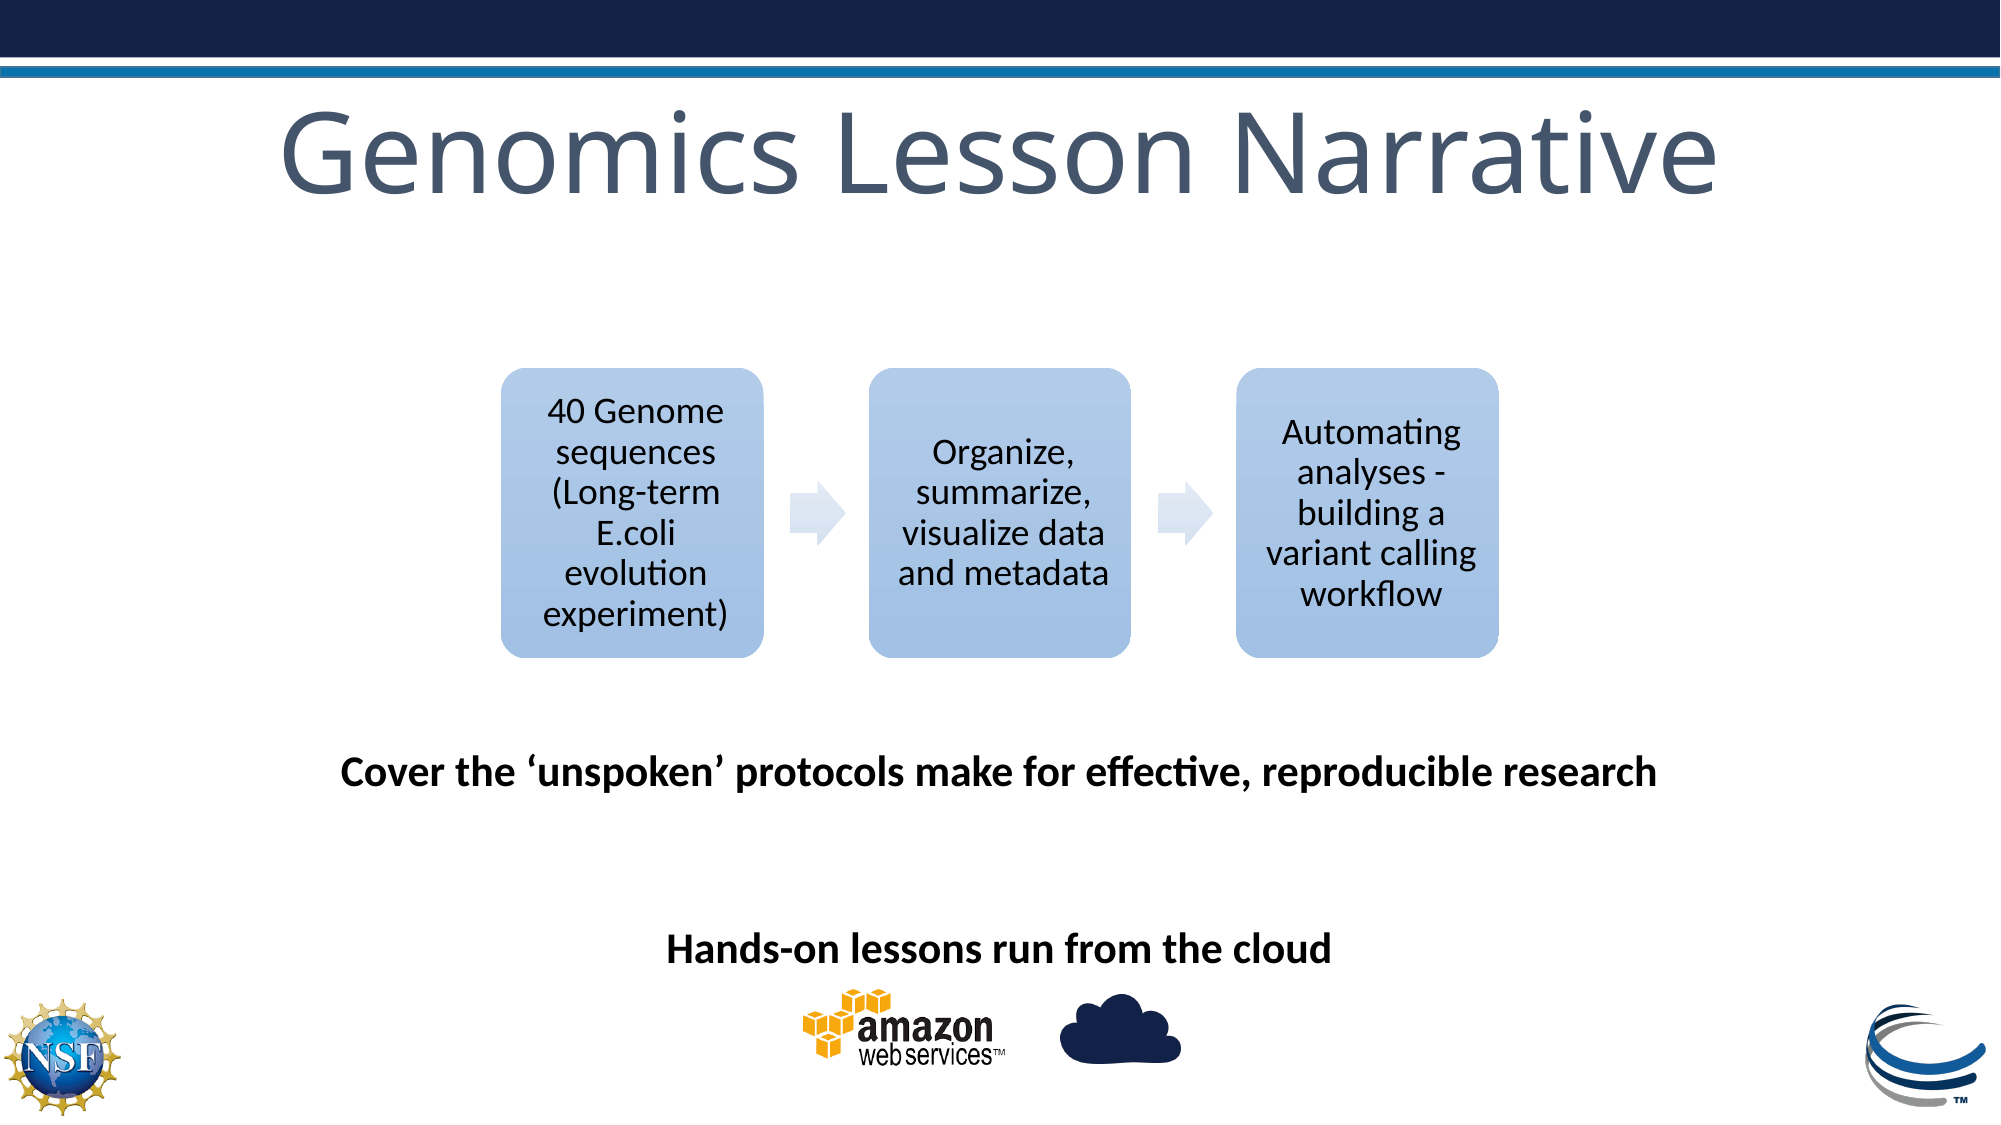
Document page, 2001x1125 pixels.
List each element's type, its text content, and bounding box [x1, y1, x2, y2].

picture [1838, 976, 2001, 1125]
picture [2, 996, 122, 1117]
text_box Hands-on lessons run from the cloud [323, 886, 1677, 981]
text_box Genomics Lesson Narrative [249, 73, 1750, 224]
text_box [499, 360, 1500, 666]
picture [800, 985, 1007, 1069]
picture [1060, 994, 1181, 1064]
text_box Cover the ‘unspoken’ protocols make for effective, reproducible research [323, 708, 1677, 803]
